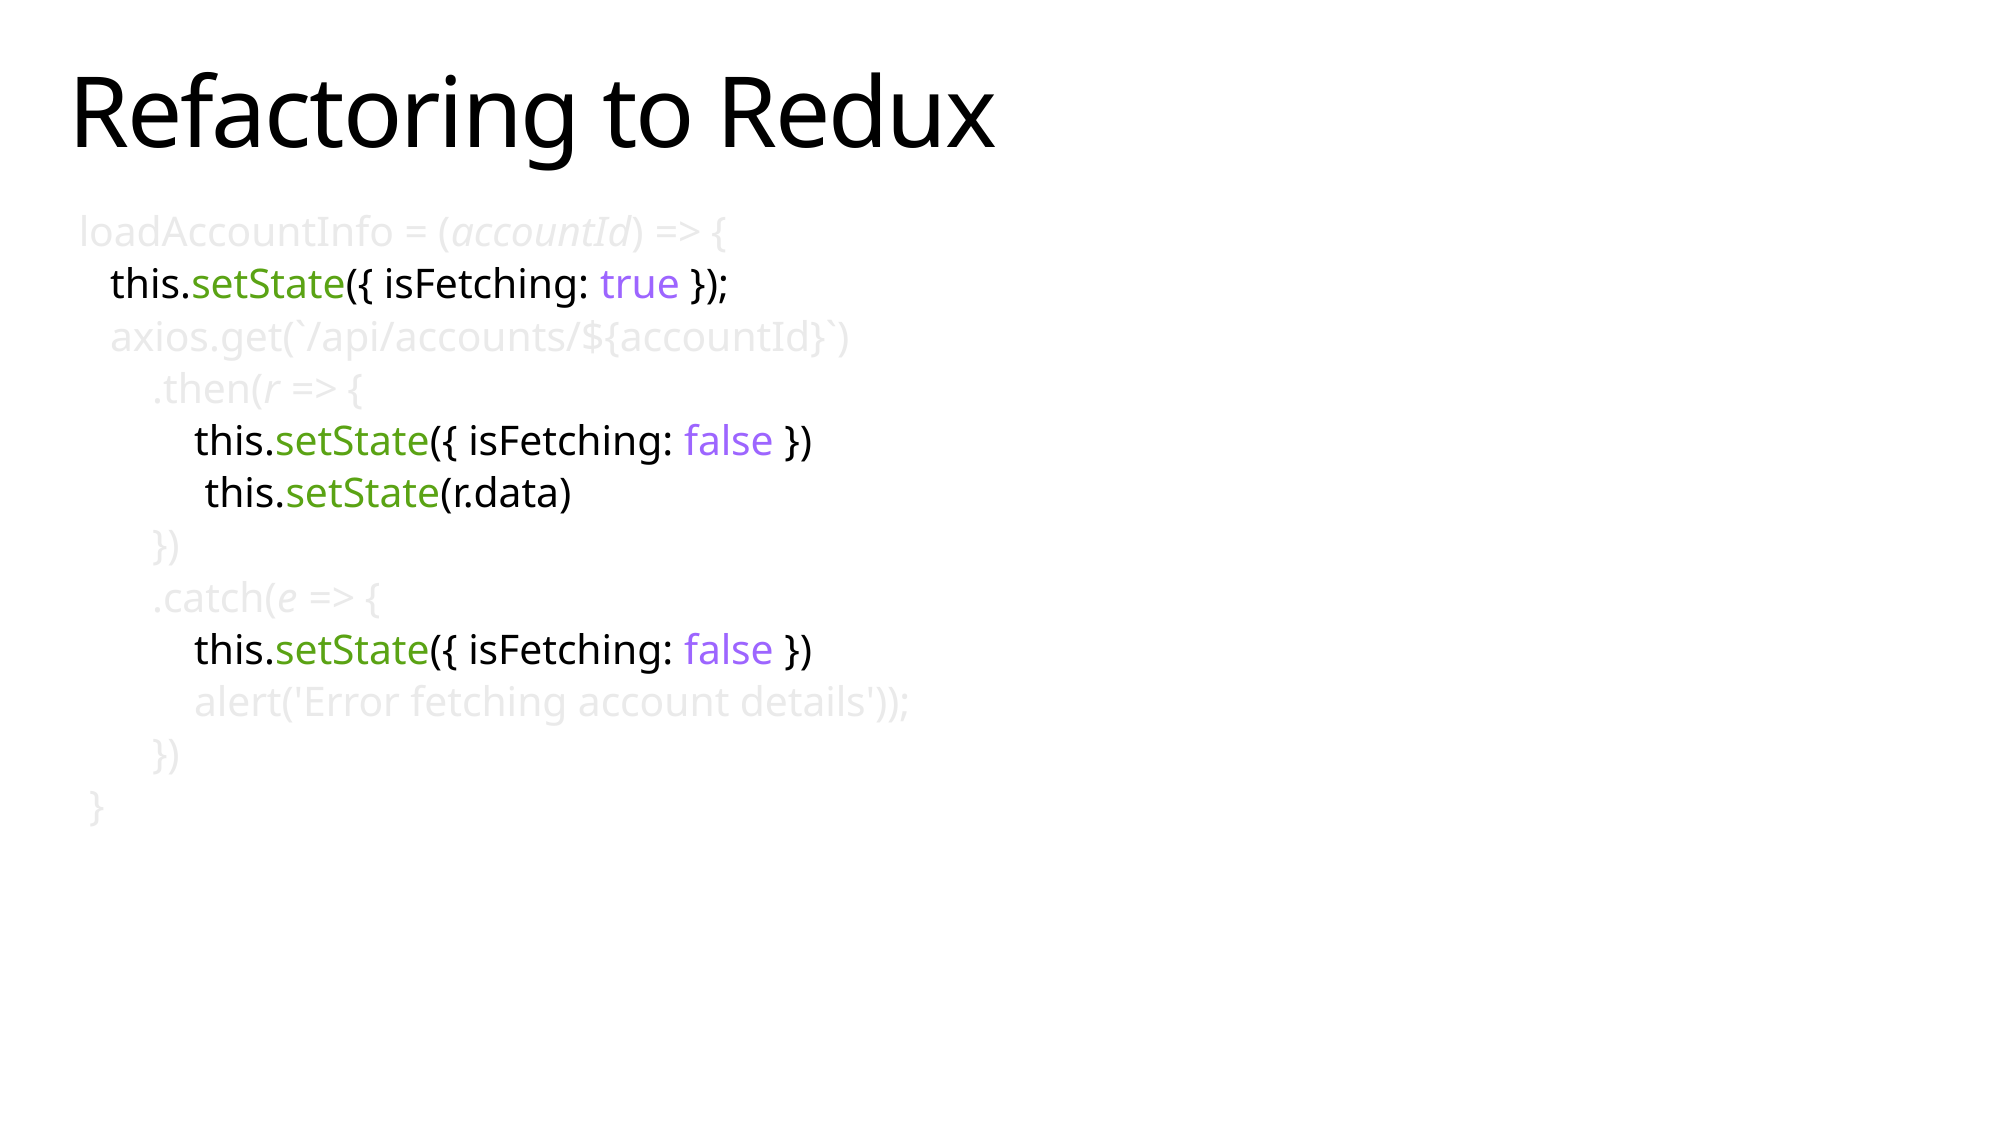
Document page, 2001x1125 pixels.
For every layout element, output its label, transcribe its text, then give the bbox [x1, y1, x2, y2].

title Refactoring to Redux [44, 47, 1957, 196]
list loadAccountInfo = (accountId) => { this.setState({ isFetching: true }); axios.get(`/api/accounts/${accountId}`) .then(r => { this.setState({ isFetching: false }) this.setState(r.data) }) .catch(e => { this.setState({ isFetching: false }) alert('Error fetching account details')); }) } [44, 196, 1956, 562]
